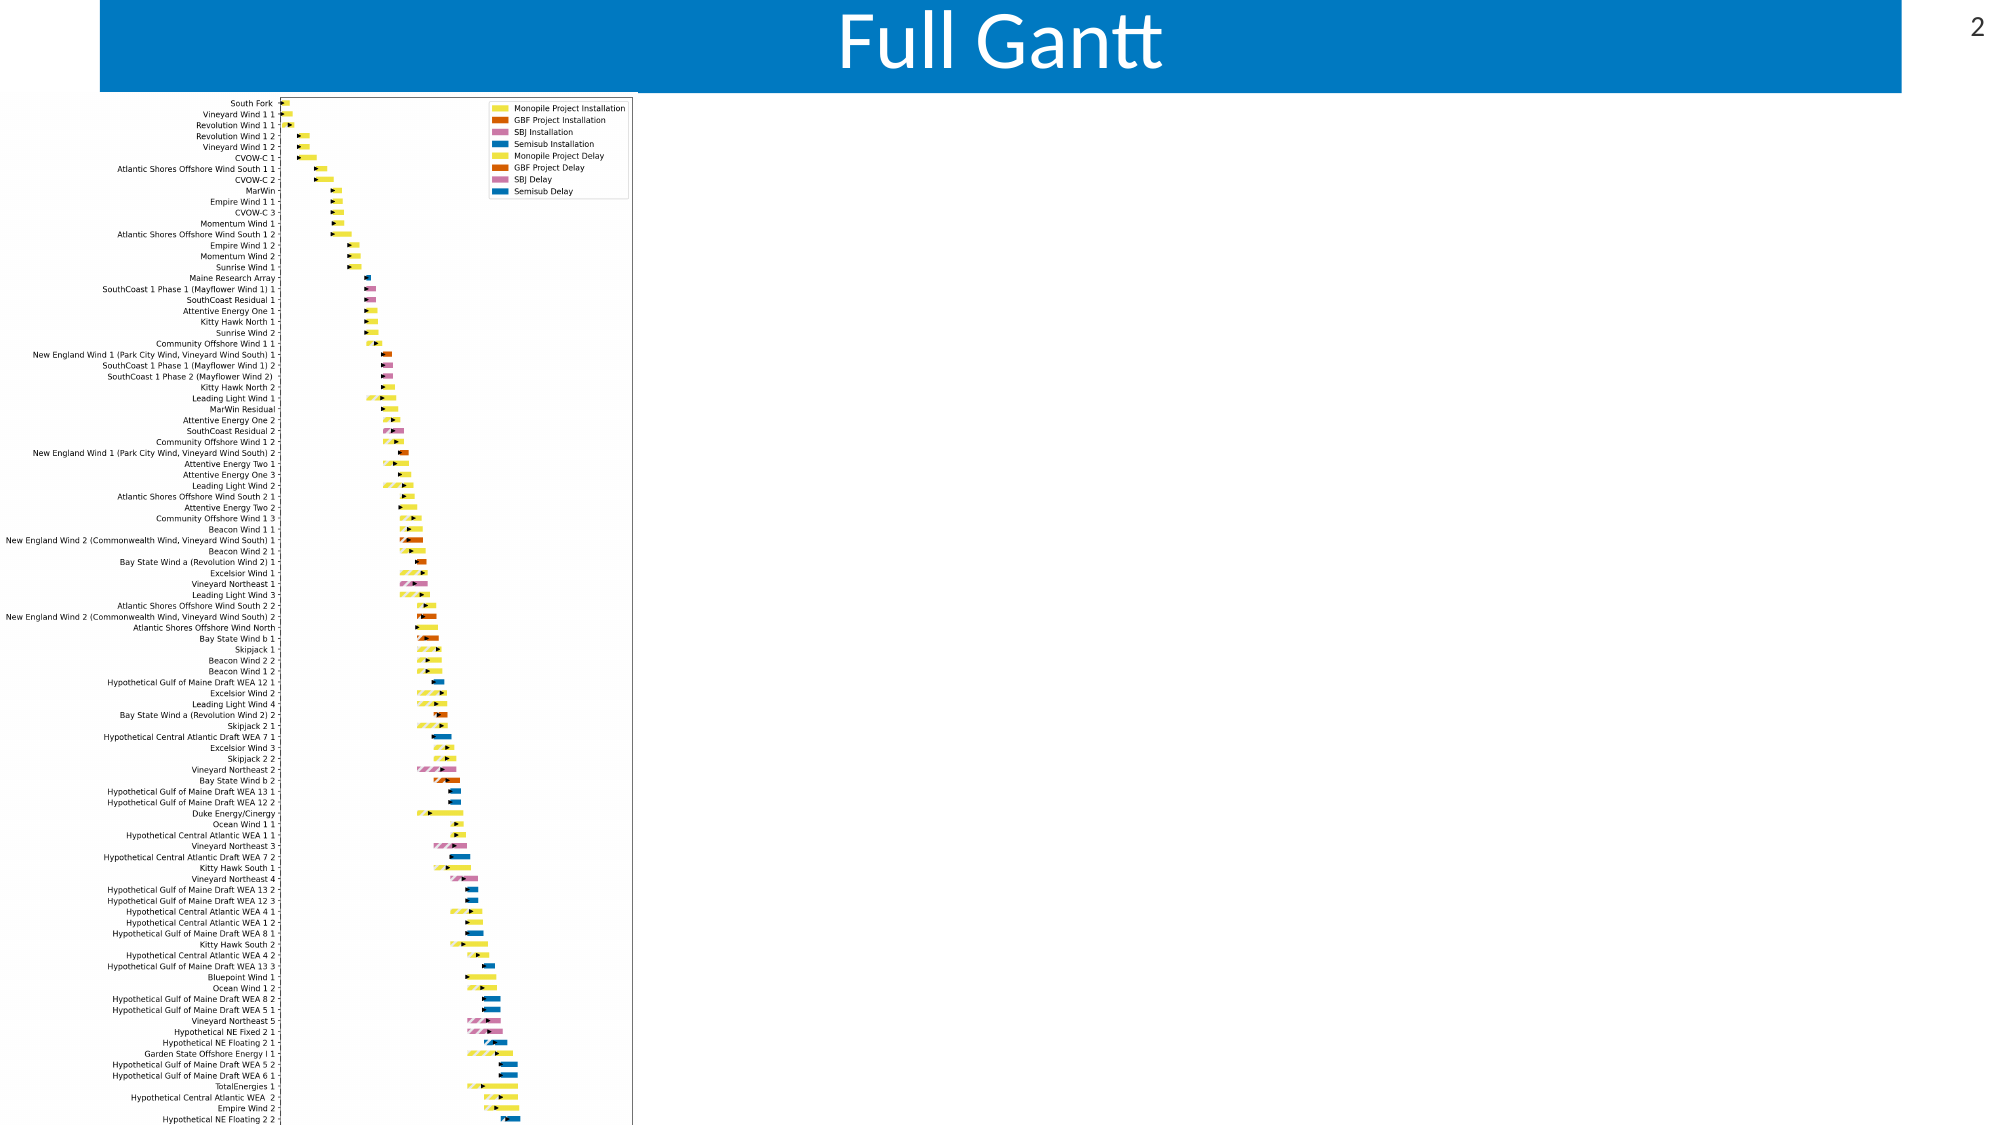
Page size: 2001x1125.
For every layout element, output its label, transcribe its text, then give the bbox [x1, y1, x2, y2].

title Full Gantt [99, 0, 1902, 94]
picture [0, 92, 638, 1125]
